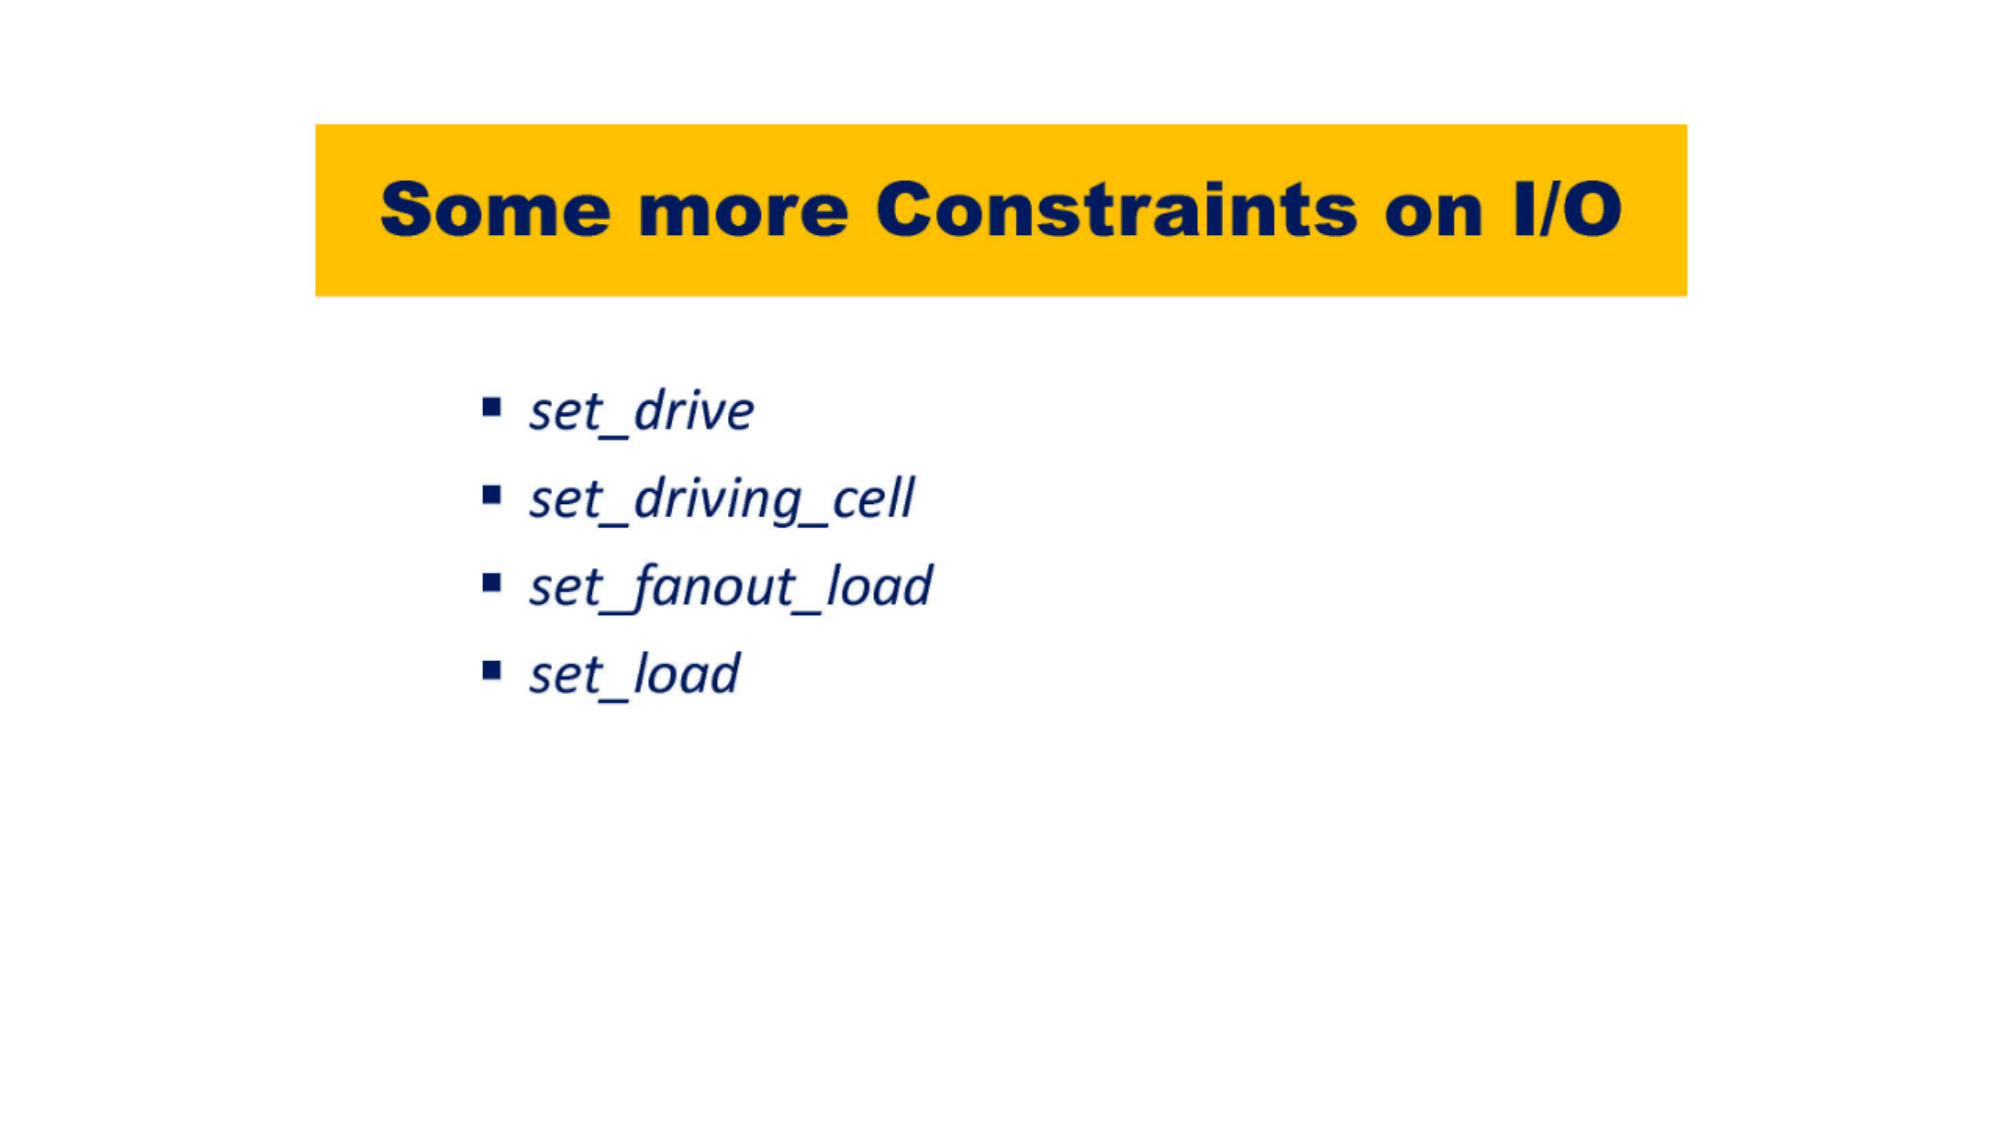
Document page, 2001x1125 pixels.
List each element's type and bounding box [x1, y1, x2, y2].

picture [275, 87, 1725, 1038]
